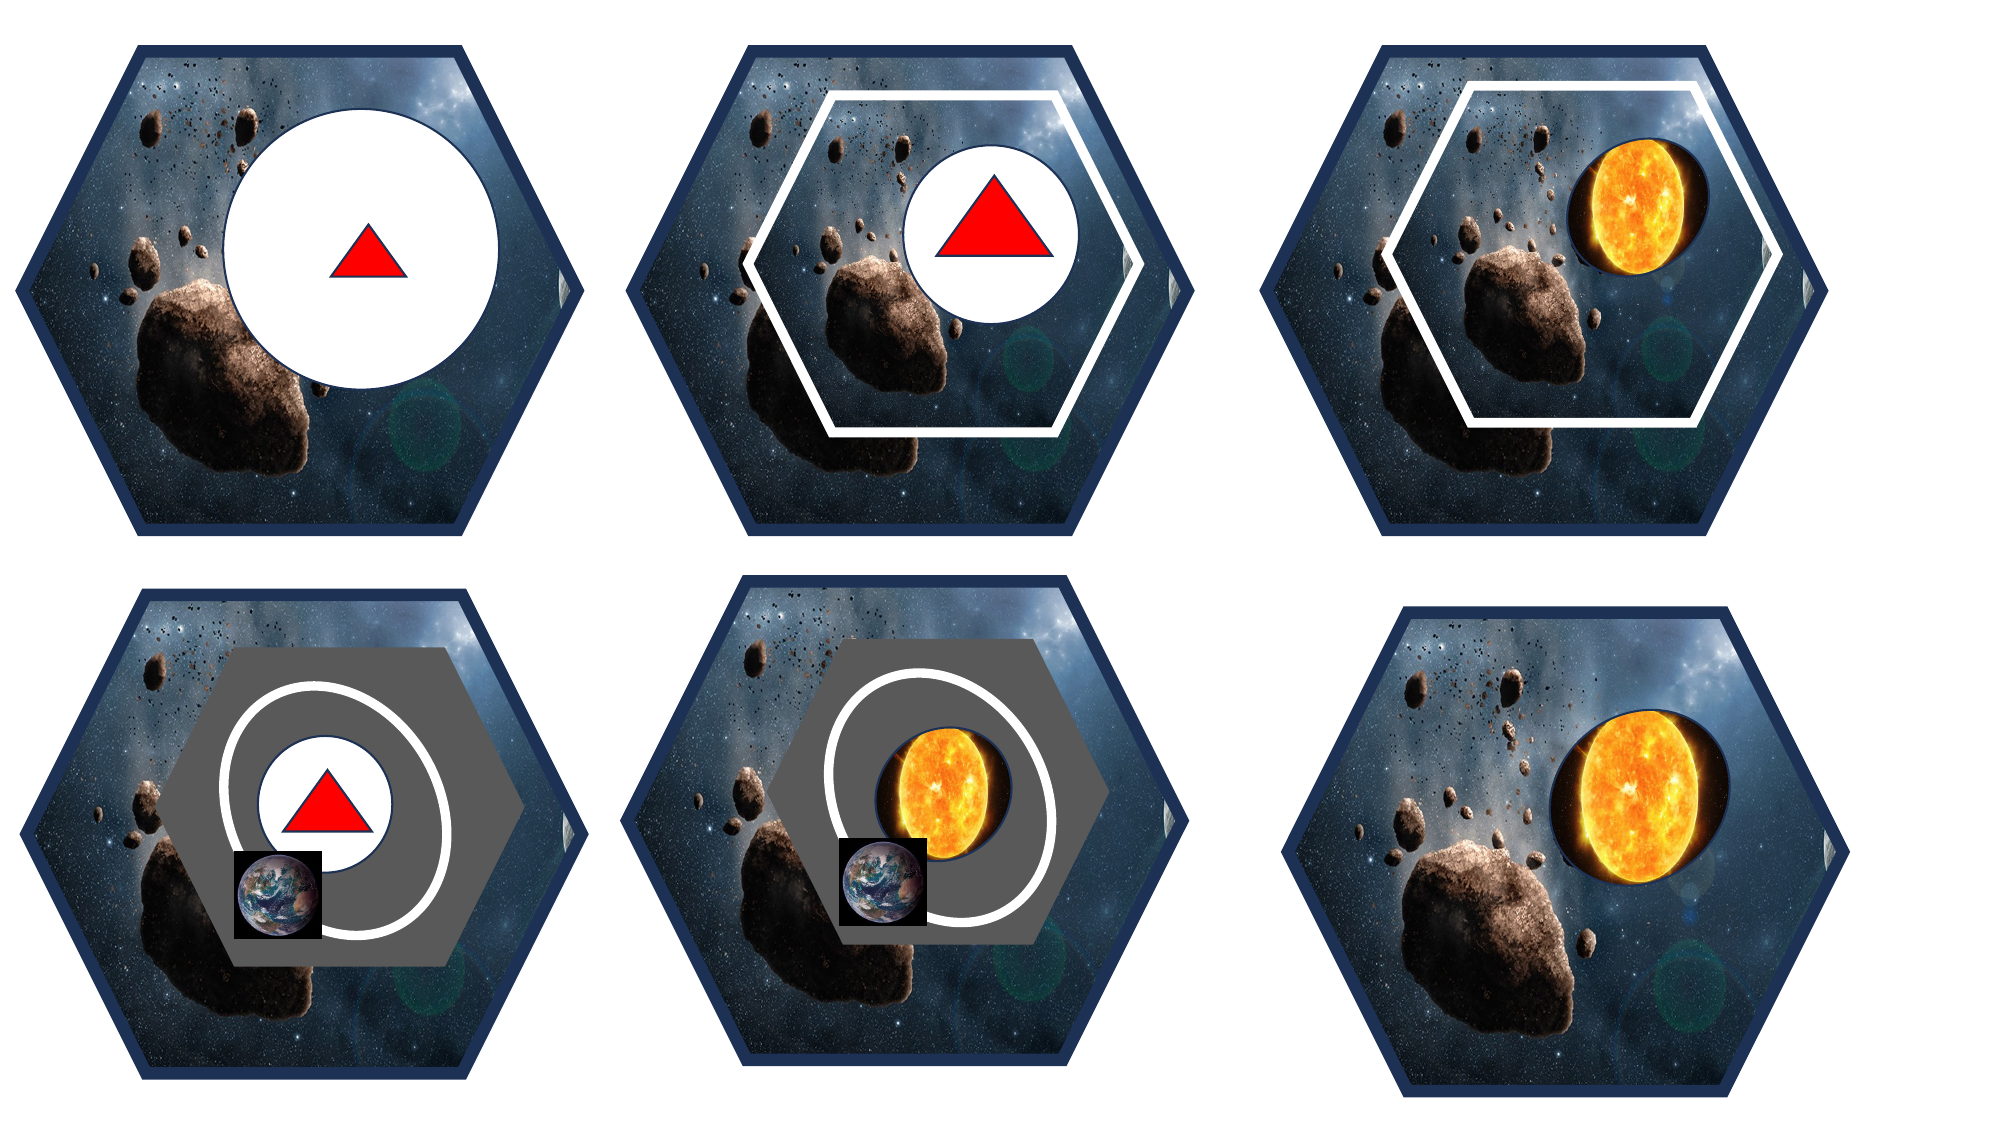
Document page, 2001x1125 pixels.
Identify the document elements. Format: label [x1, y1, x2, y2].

text_box [1286, 611, 1845, 1093]
text_box [1265, 50, 1823, 531]
text_box [746, 94, 1141, 434]
text_box [1548, 708, 1731, 887]
text_box [222, 107, 501, 391]
text_box [934, 173, 1055, 257]
picture [839, 838, 927, 926]
text_box [765, 637, 1111, 946]
text_box [625, 580, 1184, 1062]
text_box [1566, 137, 1711, 278]
picture [234, 851, 322, 939]
text_box [827, 671, 1053, 924]
text_box [328, 222, 409, 278]
text_box [1385, 84, 1779, 424]
text_box [1070, 50, 1193, 531]
text_box [25, 593, 583, 1075]
text_box [1064, 580, 1188, 1061]
text_box [1725, 611, 1849, 1092]
text_box [222, 684, 448, 937]
text_box [463, 593, 587, 1075]
text_box [459, 50, 583, 531]
text_box [153, 646, 526, 968]
text_box [874, 726, 1013, 863]
text_box [281, 768, 374, 833]
text_box [21, 50, 579, 531]
text_box [631, 50, 1189, 531]
text_box [256, 734, 394, 874]
text_box [902, 144, 1081, 326]
text_box [1703, 50, 1827, 531]
